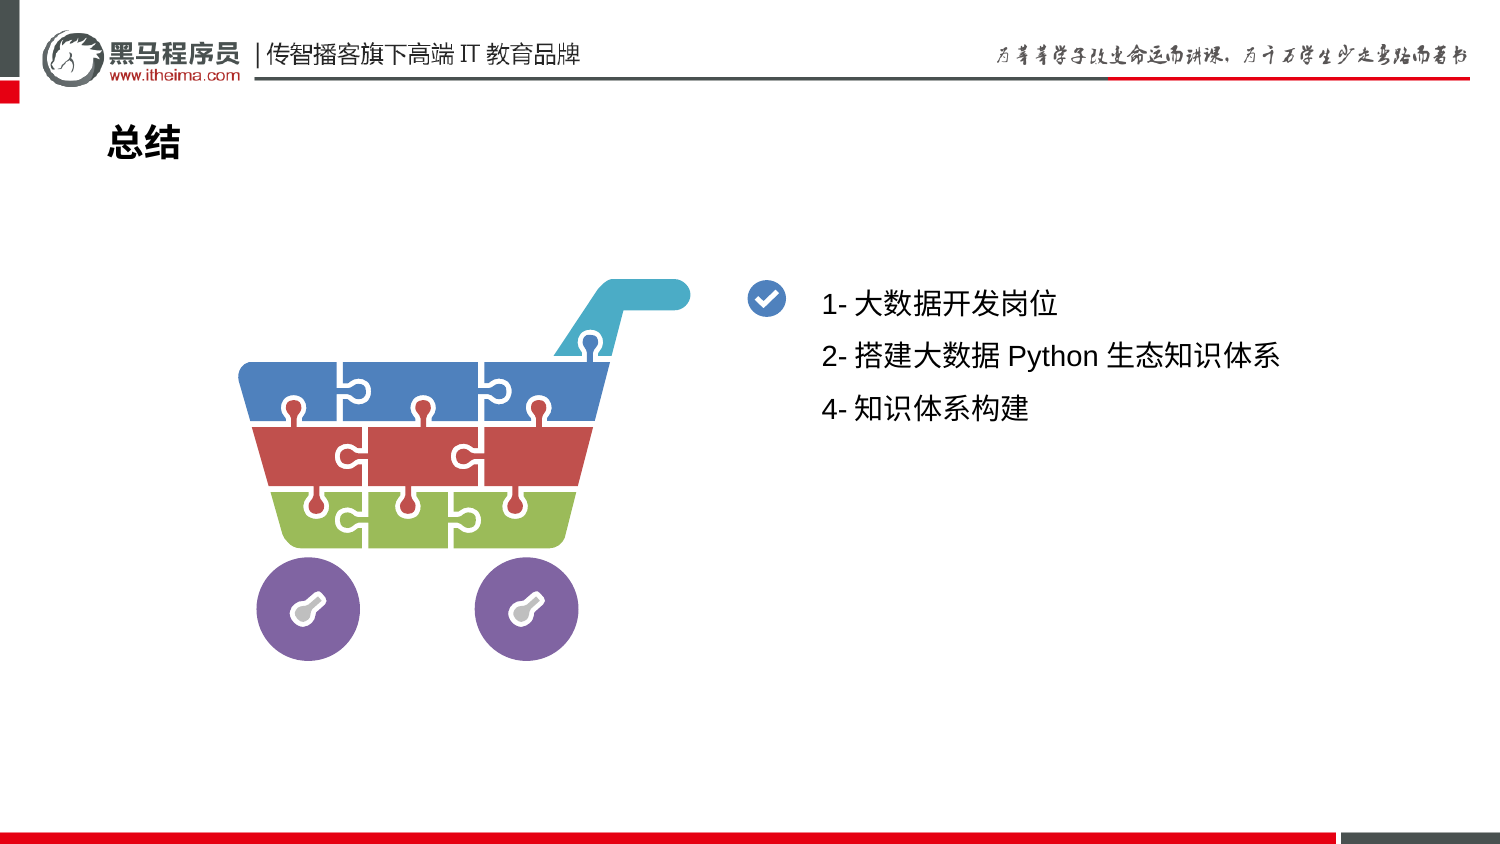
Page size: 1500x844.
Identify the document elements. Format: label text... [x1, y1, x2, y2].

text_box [747, 267, 1409, 458]
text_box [237, 278, 691, 662]
text_box 总结 [91, 111, 632, 172]
picture [0, 0, 1500, 844]
